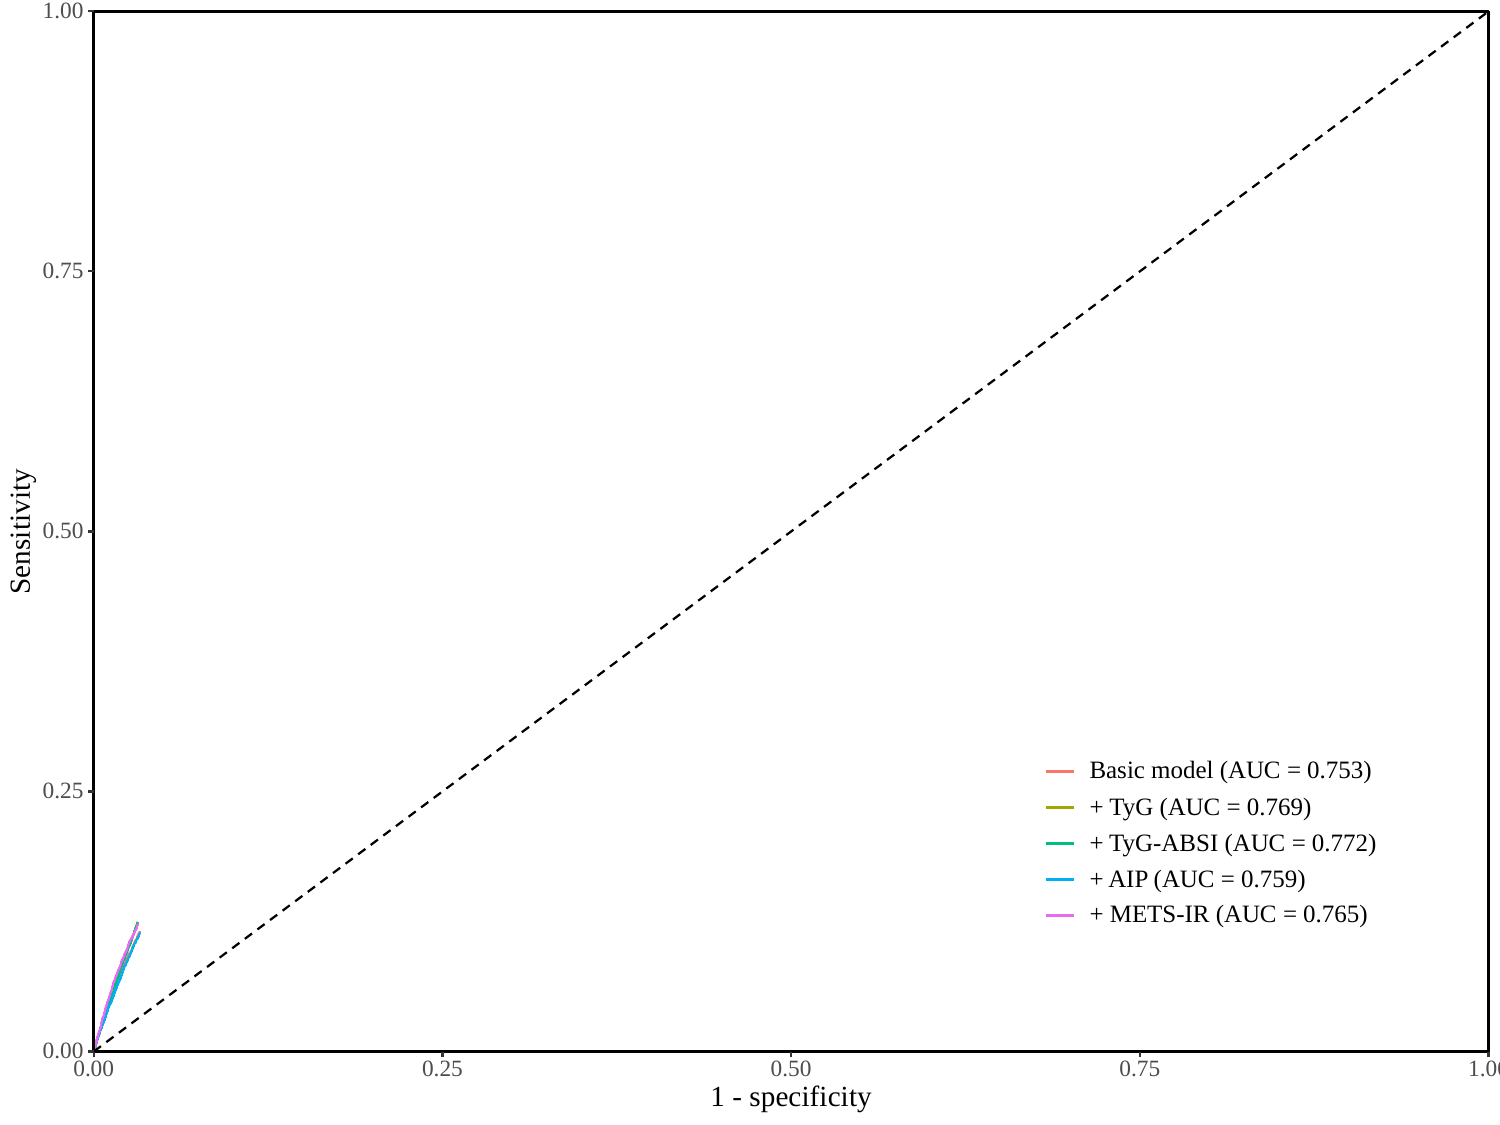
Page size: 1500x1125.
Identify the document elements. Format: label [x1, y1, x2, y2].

text_box [0, 0, 1500, 1125]
